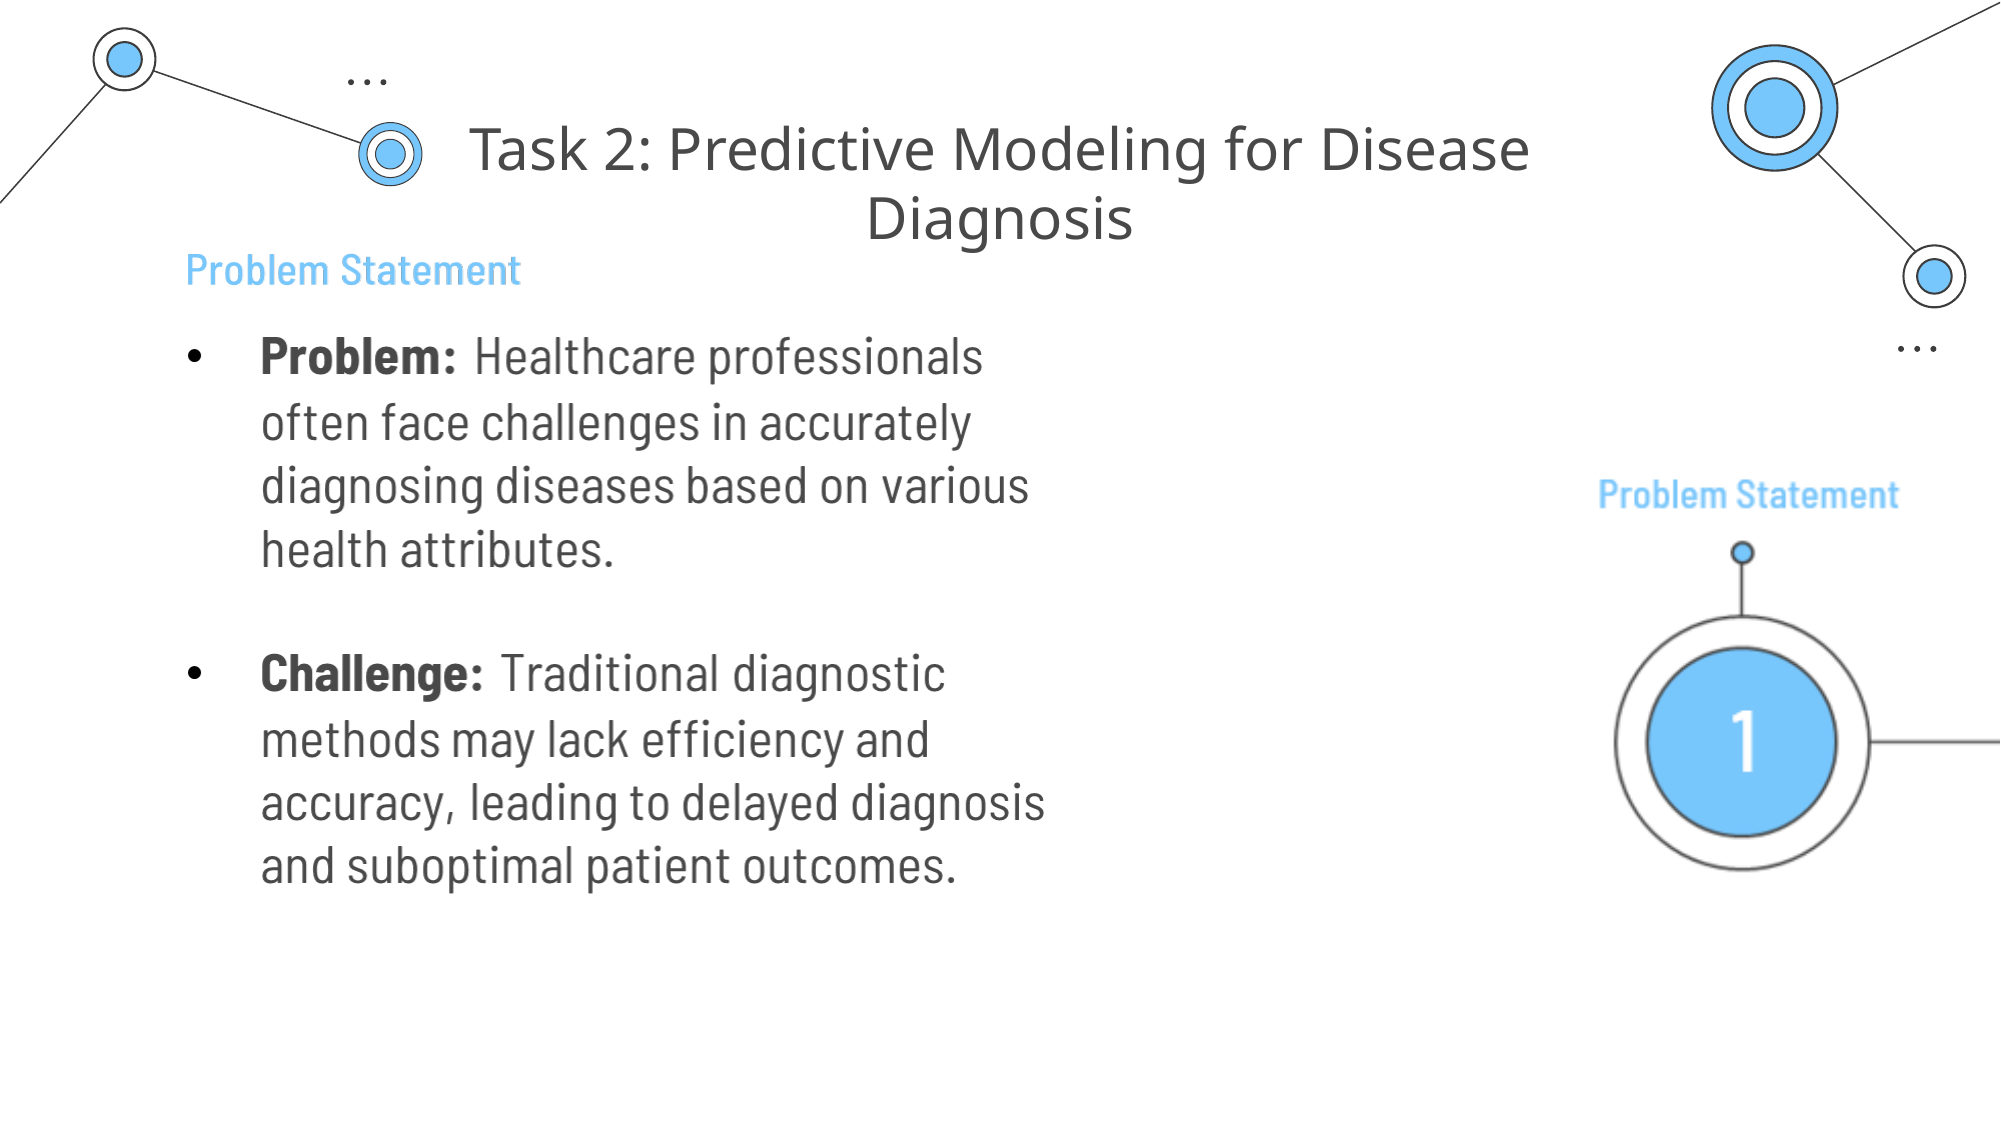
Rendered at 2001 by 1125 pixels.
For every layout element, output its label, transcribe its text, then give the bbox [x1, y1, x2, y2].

picture [1496, 385, 2000, 1125]
picture [155, 226, 1089, 927]
title Task 2: Predictive Modeling for Disease Diagnosis [343, 96, 1657, 228]
